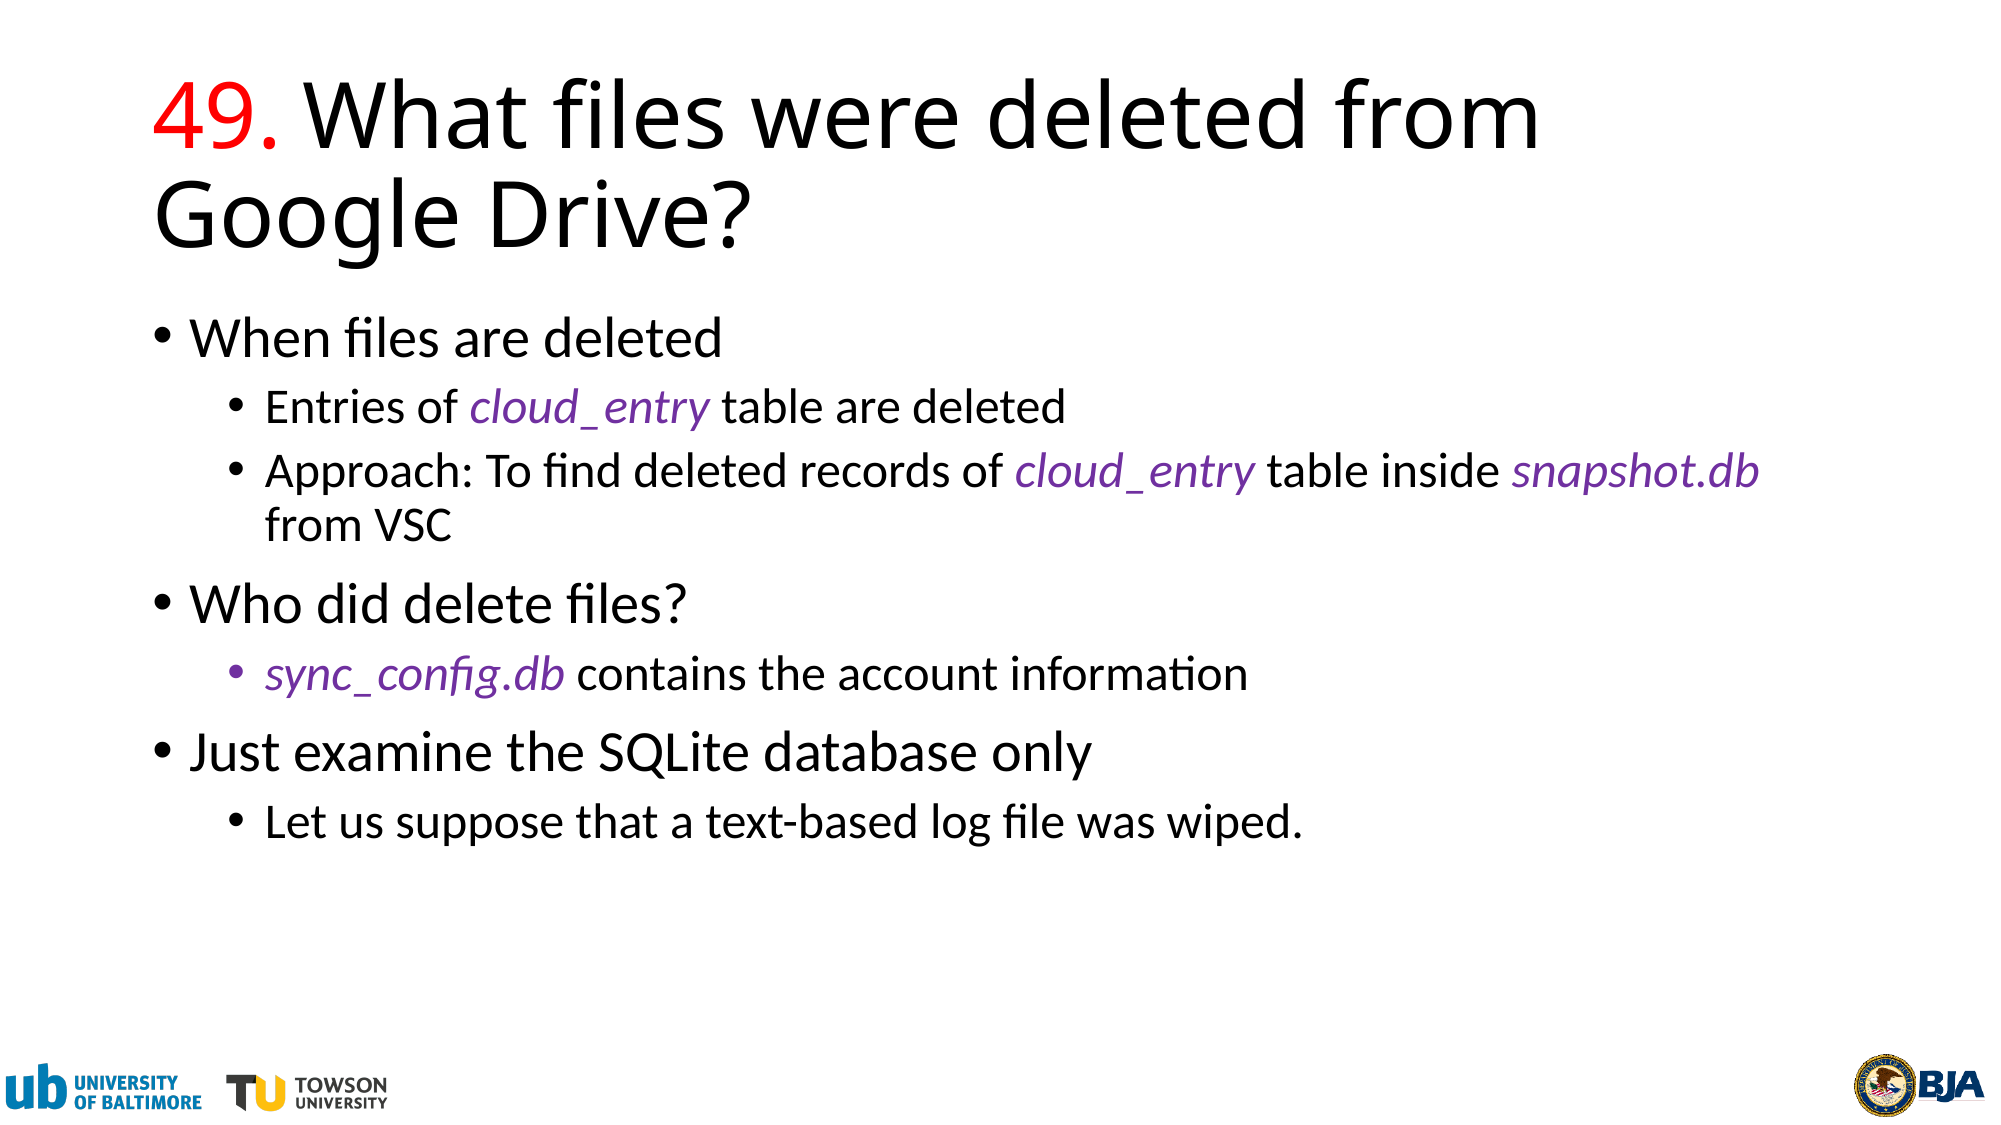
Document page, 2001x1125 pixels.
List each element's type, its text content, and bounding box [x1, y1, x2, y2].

picture [0, 1031, 407, 1125]
list When files are deleted Entries of cloud_entry table are deleted Approach: To find deleted records of cloud_entry table inside snapshot.db from VSC Who did delete files? sync_config.db contains the account information Just examine the SQLite database only Let us suppose that a text-based log file was wiped. [137, 299, 1863, 1014]
title 49. What files were deleted from Google Drive? [137, 59, 1863, 278]
picture [1854, 1054, 1986, 1117]
